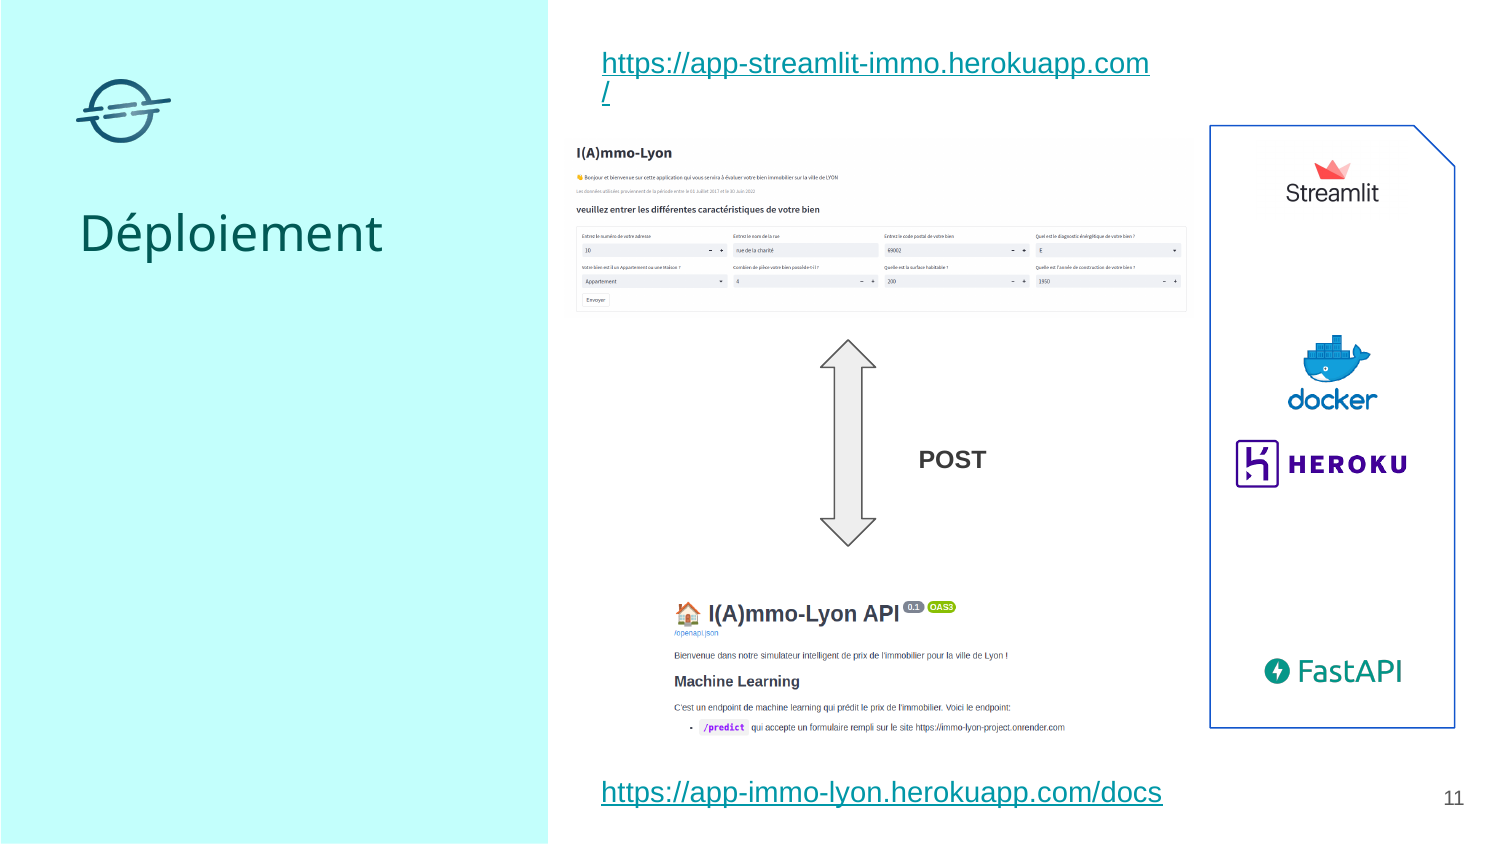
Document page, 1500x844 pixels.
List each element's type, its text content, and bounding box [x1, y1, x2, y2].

slide_number ‹#› [1389, 764, 1480, 830]
picture [1214, 327, 1429, 509]
picture [635, 582, 1112, 763]
text_box [1210, 125, 1455, 728]
title Déploiement [64, 186, 477, 288]
title https://app-streamlit-immo.herokuapp.com/ [586, 28, 1173, 117]
picture [1244, 638, 1421, 703]
picture [75, 78, 171, 143]
text_box [0, 0, 548, 844]
text_box POST [897, 418, 1008, 489]
text_box https://app-immo-lyon.herokuapp.com/docs [586, 758, 1266, 823]
text_box [820, 339, 876, 547]
picture [564, 138, 1195, 318]
picture [1256, 140, 1409, 221]
